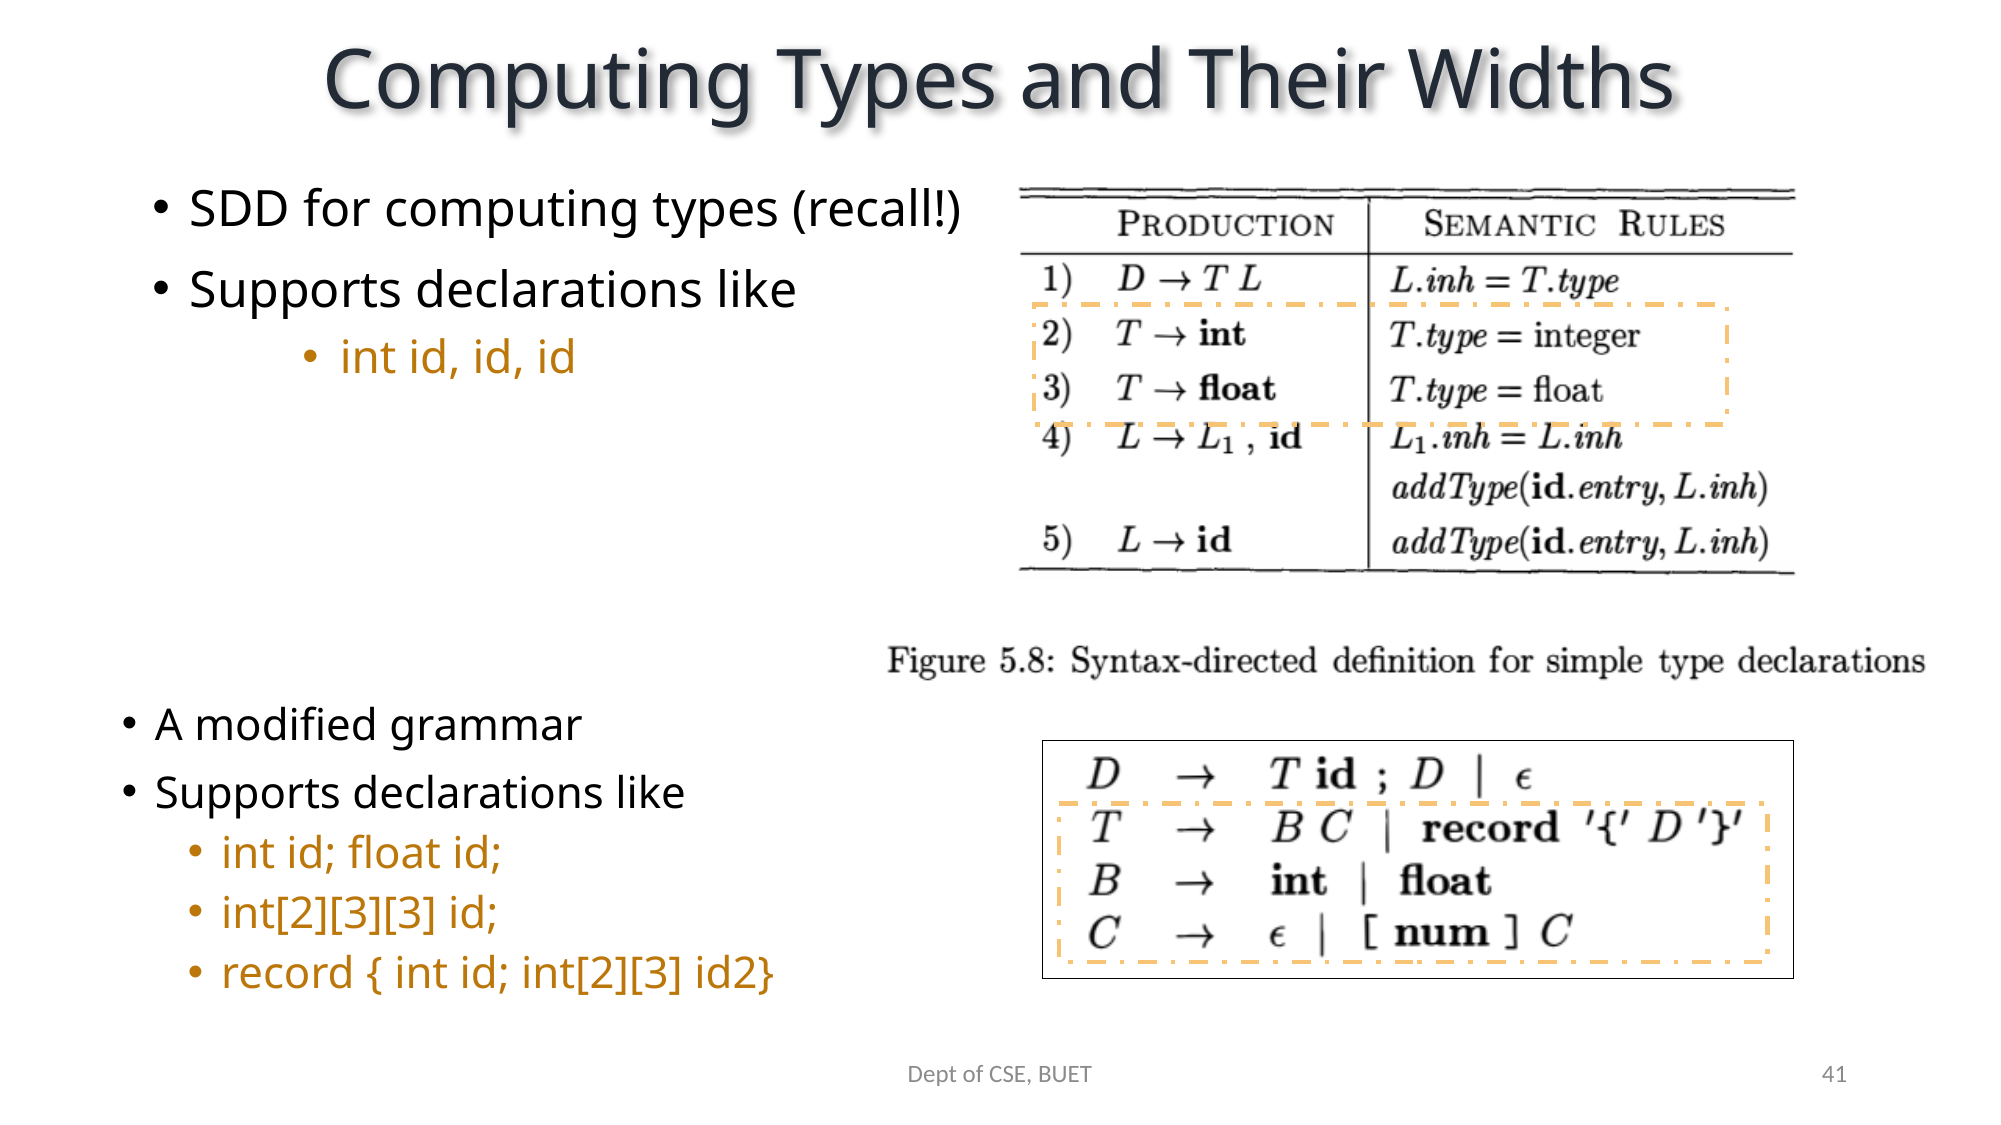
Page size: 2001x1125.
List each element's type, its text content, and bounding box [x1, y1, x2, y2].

picture [1042, 740, 1794, 979]
list SDD for computing types (recall!) Supports declarations like int id, id, id [137, 169, 999, 408]
slide_number 41 [1412, 1042, 1863, 1103]
title Computing Types and Their Widths [137, 3, 1863, 161]
text_box A modified grammar Supports declarations like int id; float id; int[2][3][3] id; record { int id; int[2][3] id2} [106, 689, 1035, 1007]
picture [805, 172, 1954, 704]
footer Dept of CSE, BUET [662, 1042, 1338, 1103]
